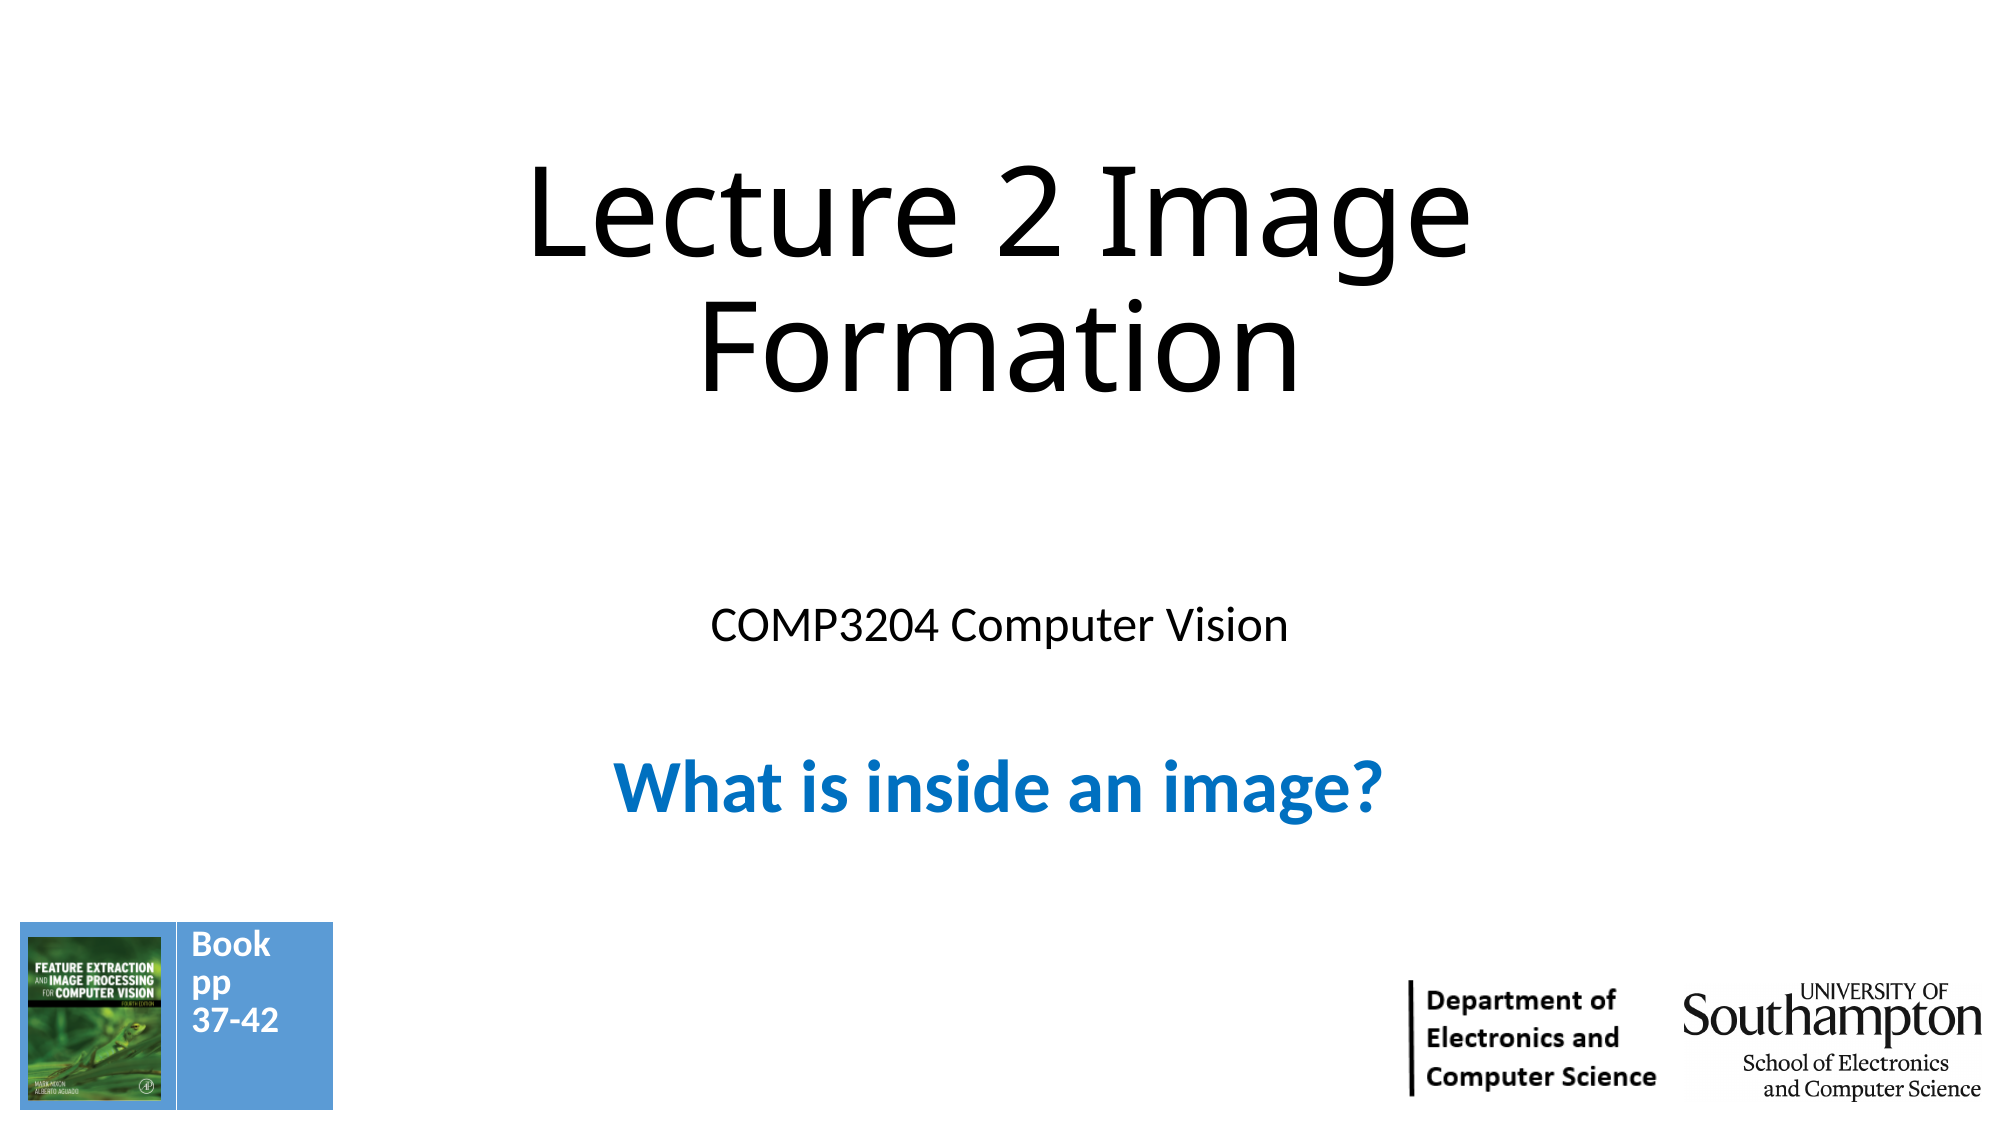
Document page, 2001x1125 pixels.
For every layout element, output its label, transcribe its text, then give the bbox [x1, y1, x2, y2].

table_header Book pp 37-42 [177, 922, 333, 1110]
table_header [20, 922, 176, 1110]
picture [1391, 965, 1673, 1120]
subtitle COMP3204 Computer Vision What is inside an image? [249, 590, 1750, 863]
picture [28, 937, 161, 1101]
picture [1684, 983, 1982, 1102]
title Lecture 2 Image Formation [249, 184, 1750, 576]
